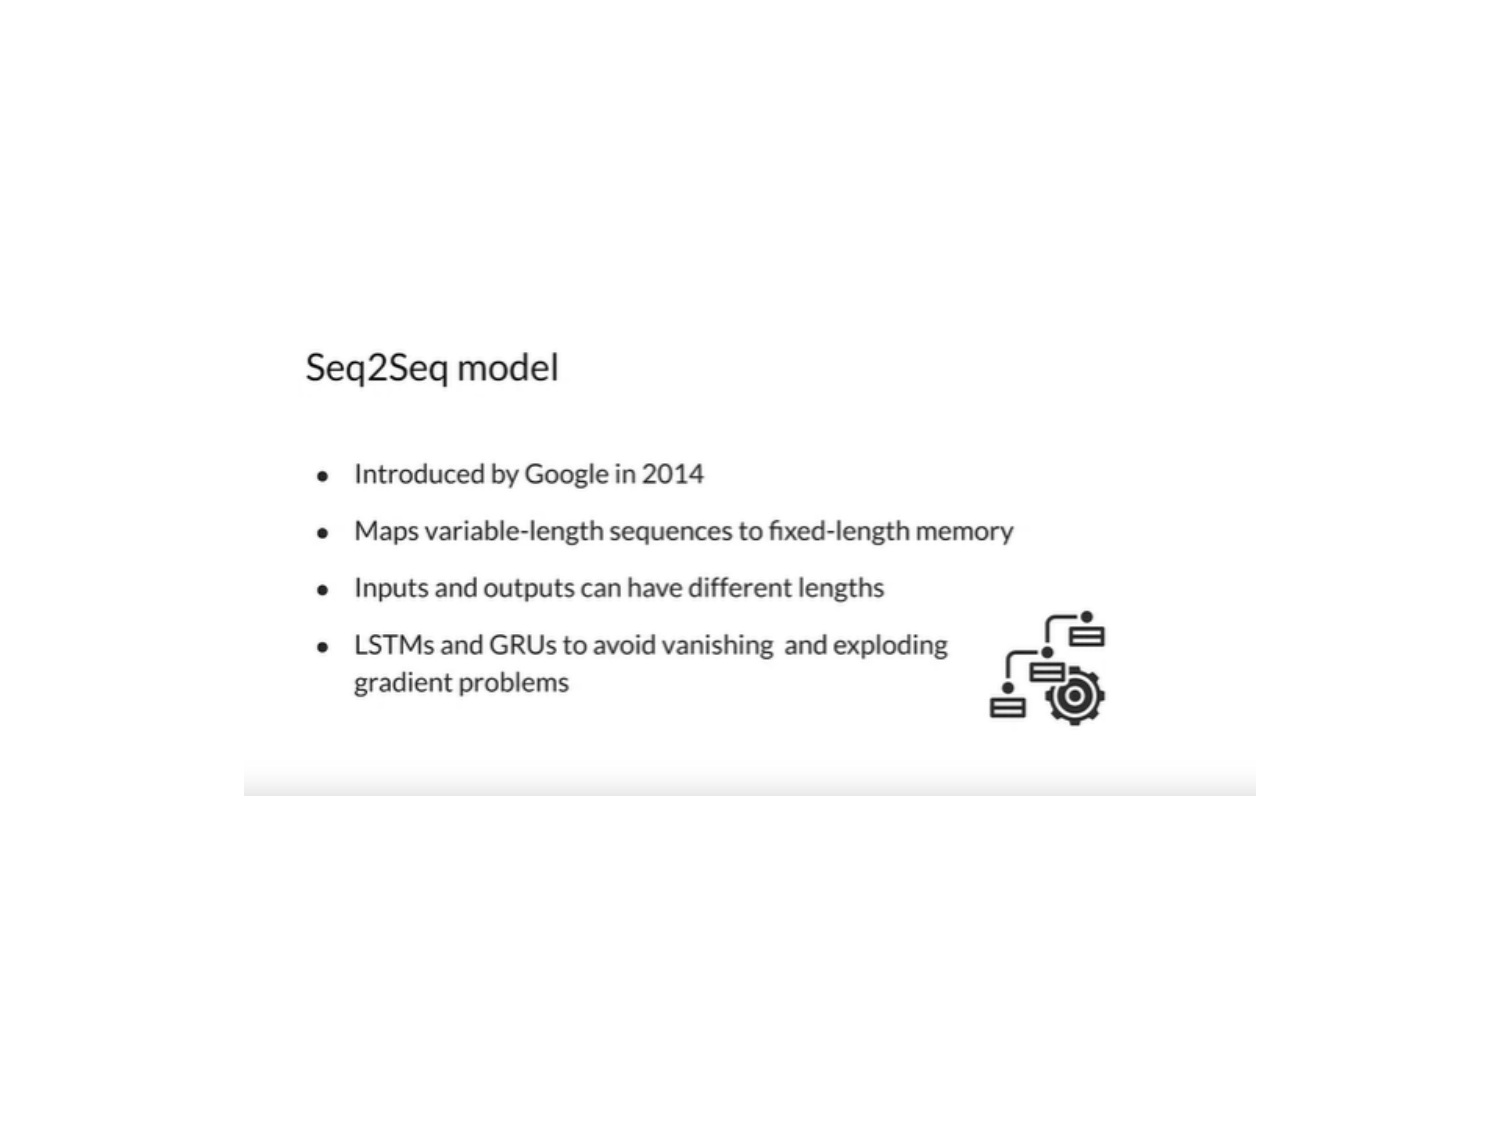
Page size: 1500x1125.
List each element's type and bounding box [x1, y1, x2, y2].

picture [243, 329, 1256, 796]
